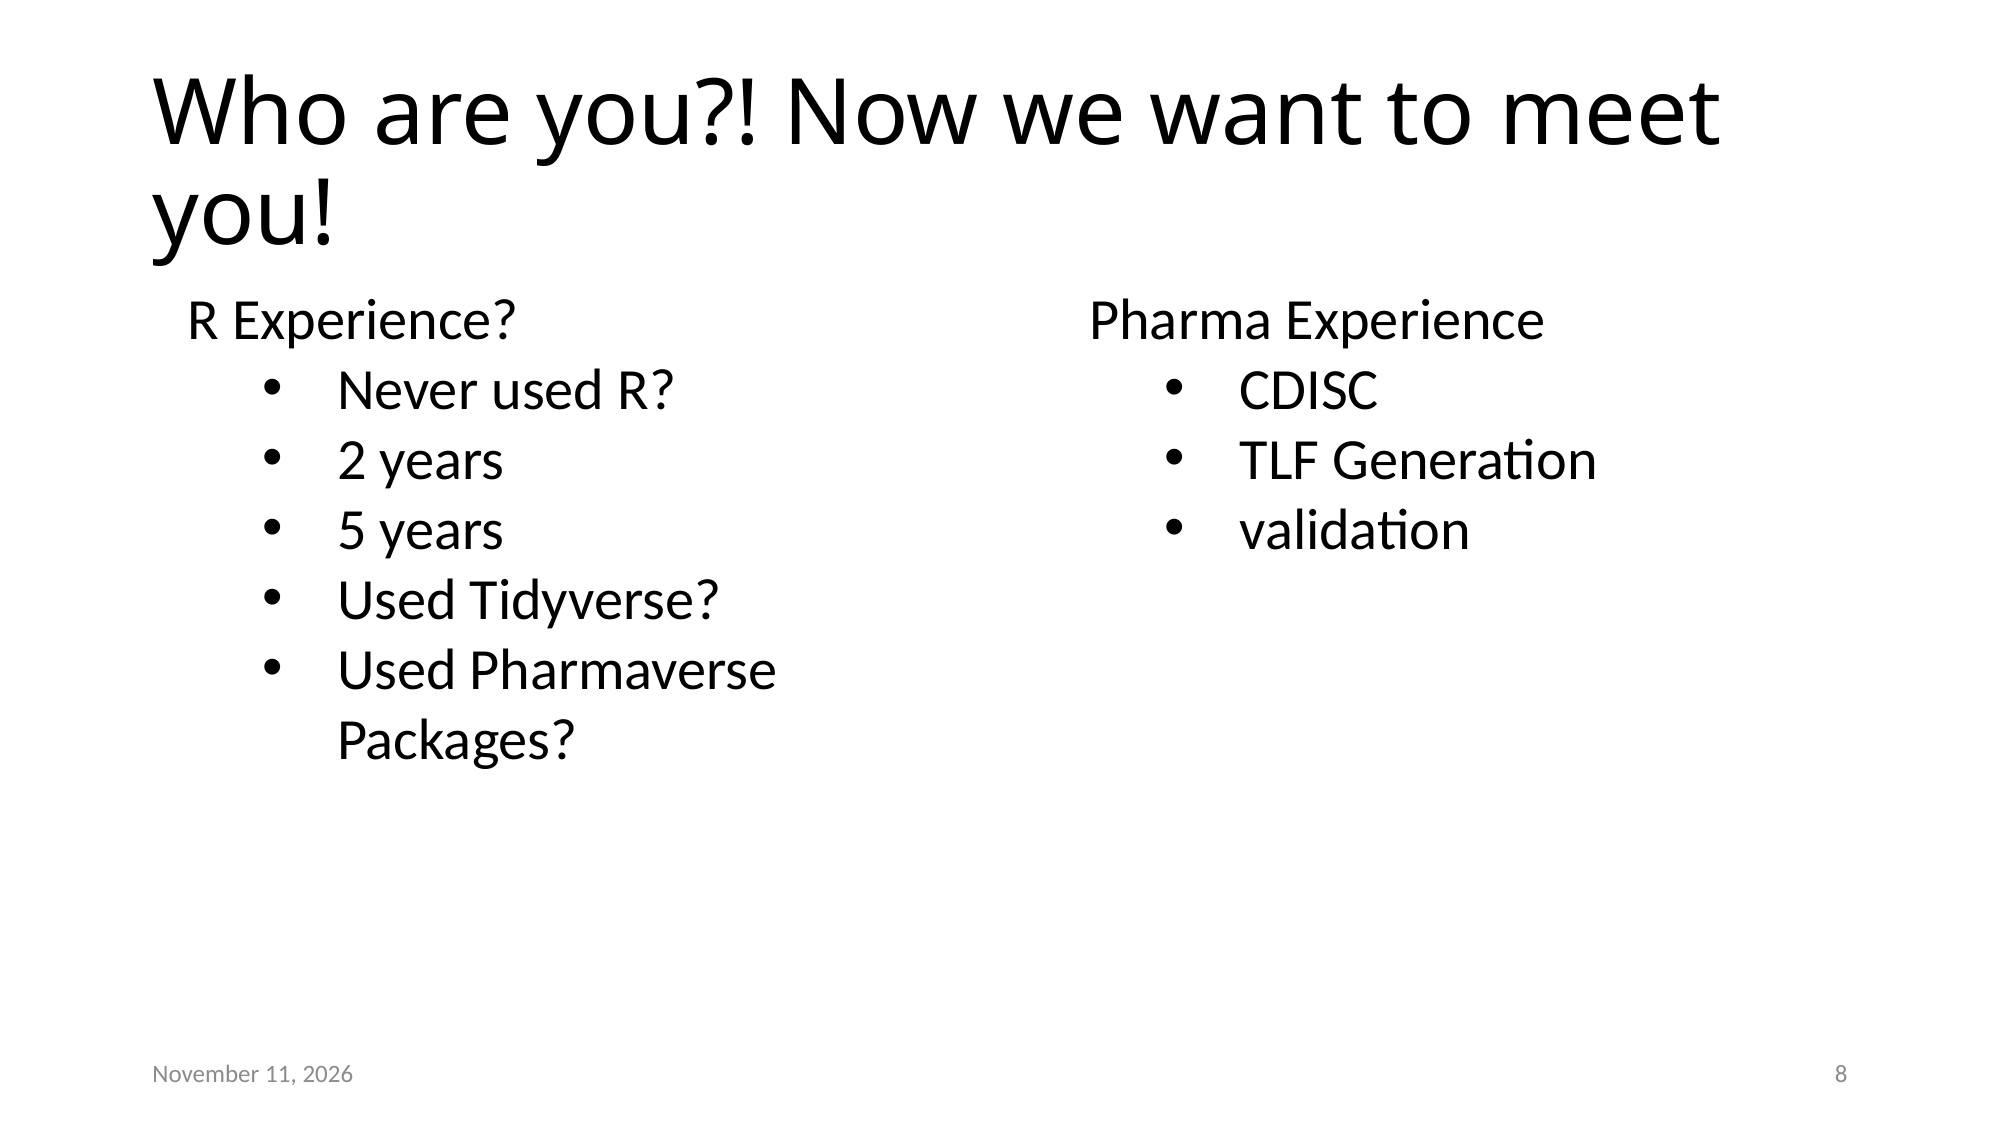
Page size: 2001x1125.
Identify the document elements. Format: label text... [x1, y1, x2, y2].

text_box R Experience? Never used R? 2 years 5 years Used Tidyverse? Used Pharmaverse Packages? [97, 273, 1000, 849]
text_box Pharma Experience CDISC TLF Generation validation [1000, 273, 1903, 569]
slide_number 8 [1412, 1042, 1863, 1103]
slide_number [137, 1042, 588, 1103]
title Who are you?! Now we want to meet you! [137, 56, 1863, 273]
